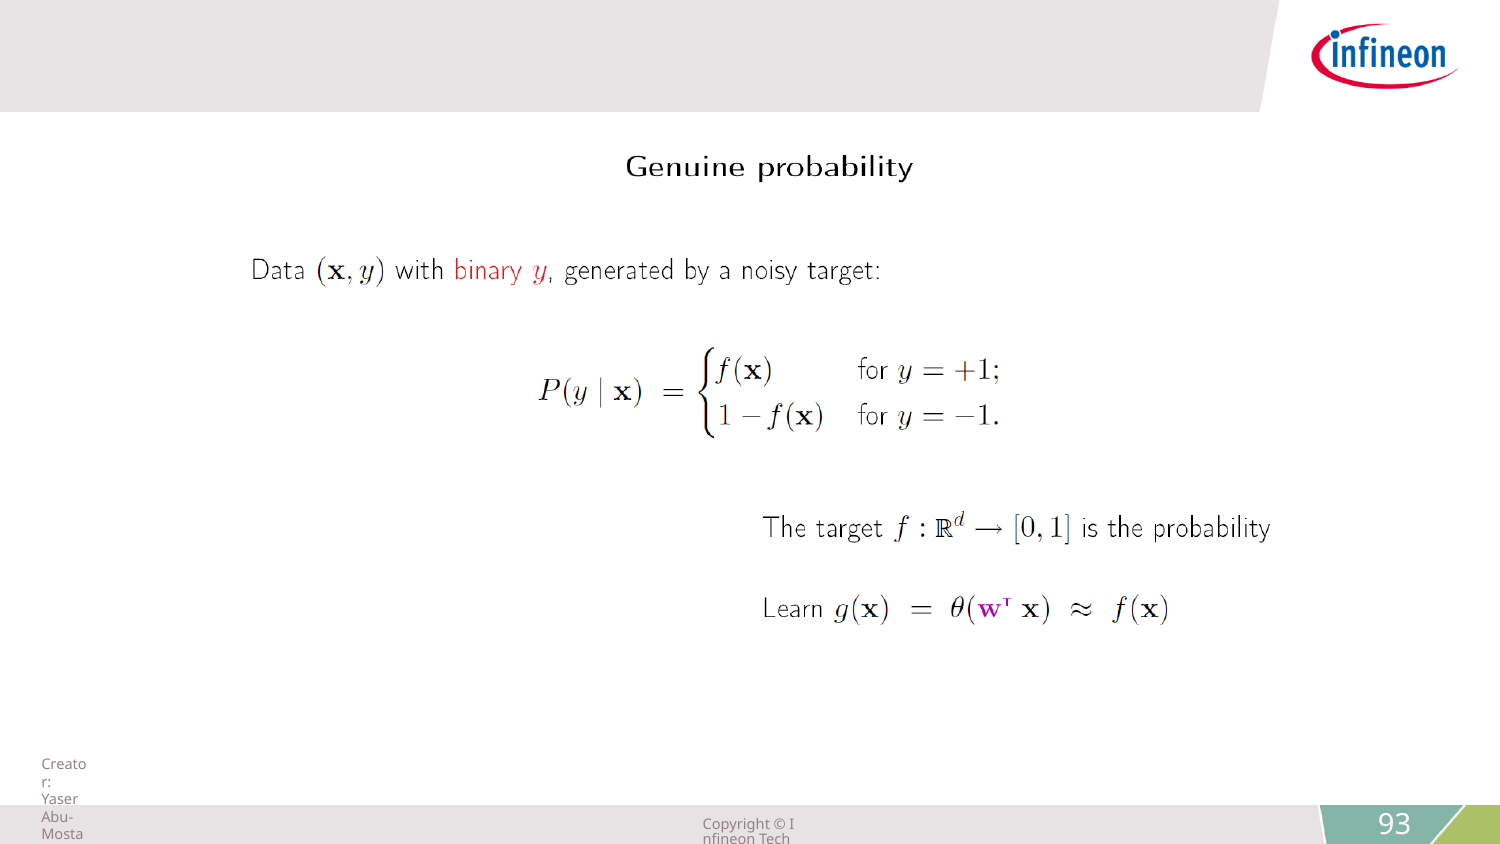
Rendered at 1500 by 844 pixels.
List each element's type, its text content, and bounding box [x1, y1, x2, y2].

slide_number 93 [1364, 806, 1412, 844]
slide_number Creator: Yaser Abu-Mostafa - LFD Le ture 9 [41, 806, 89, 844]
footer Copyright © Infineon Technologies AG 2018. All rights reserved. [702, 806, 798, 844]
picture [201, 126, 1299, 667]
picture [0, 805, 1500, 844]
picture [0, 0, 1500, 112]
